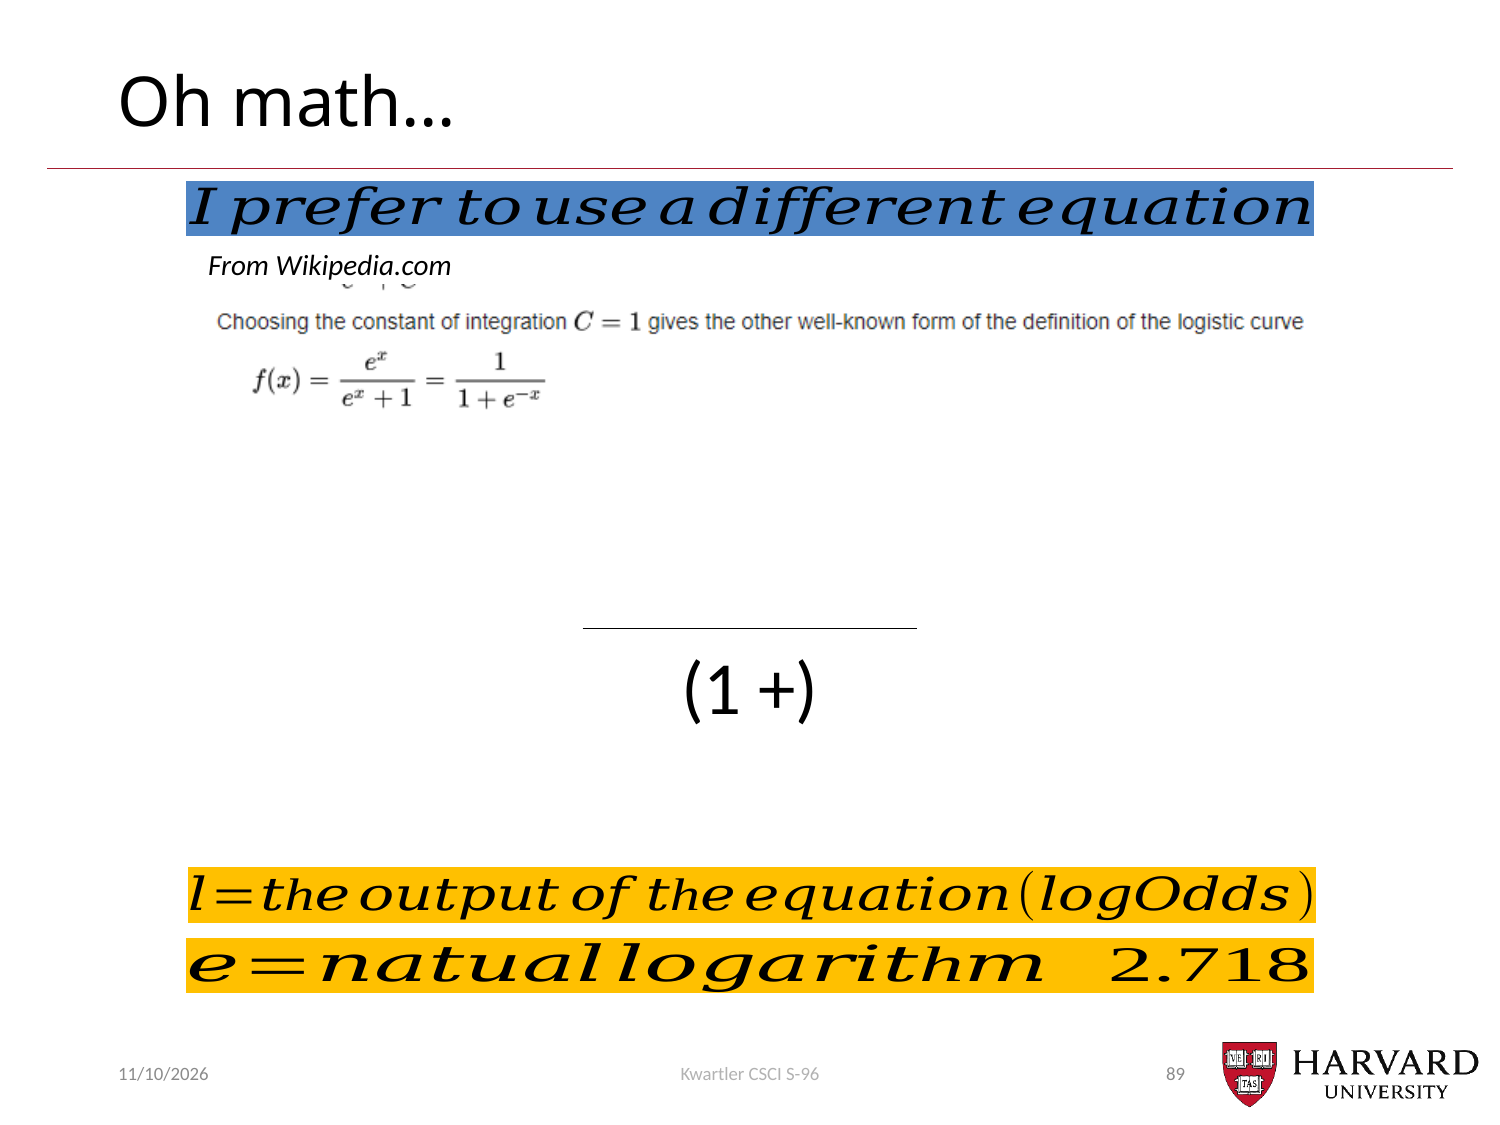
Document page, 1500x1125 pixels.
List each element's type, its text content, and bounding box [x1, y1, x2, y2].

slide_number 89 [1059, 1042, 1200, 1103]
picture [192, 284, 1343, 426]
footer Kwartler CSCI S-96 [496, 1042, 1004, 1103]
picture [1200, 1024, 1500, 1125]
title Oh math… [103, 59, 1397, 157]
text_box From Wikipedia.com [193, 239, 468, 284]
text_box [582, 542, 918, 738]
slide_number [103, 1042, 441, 1103]
